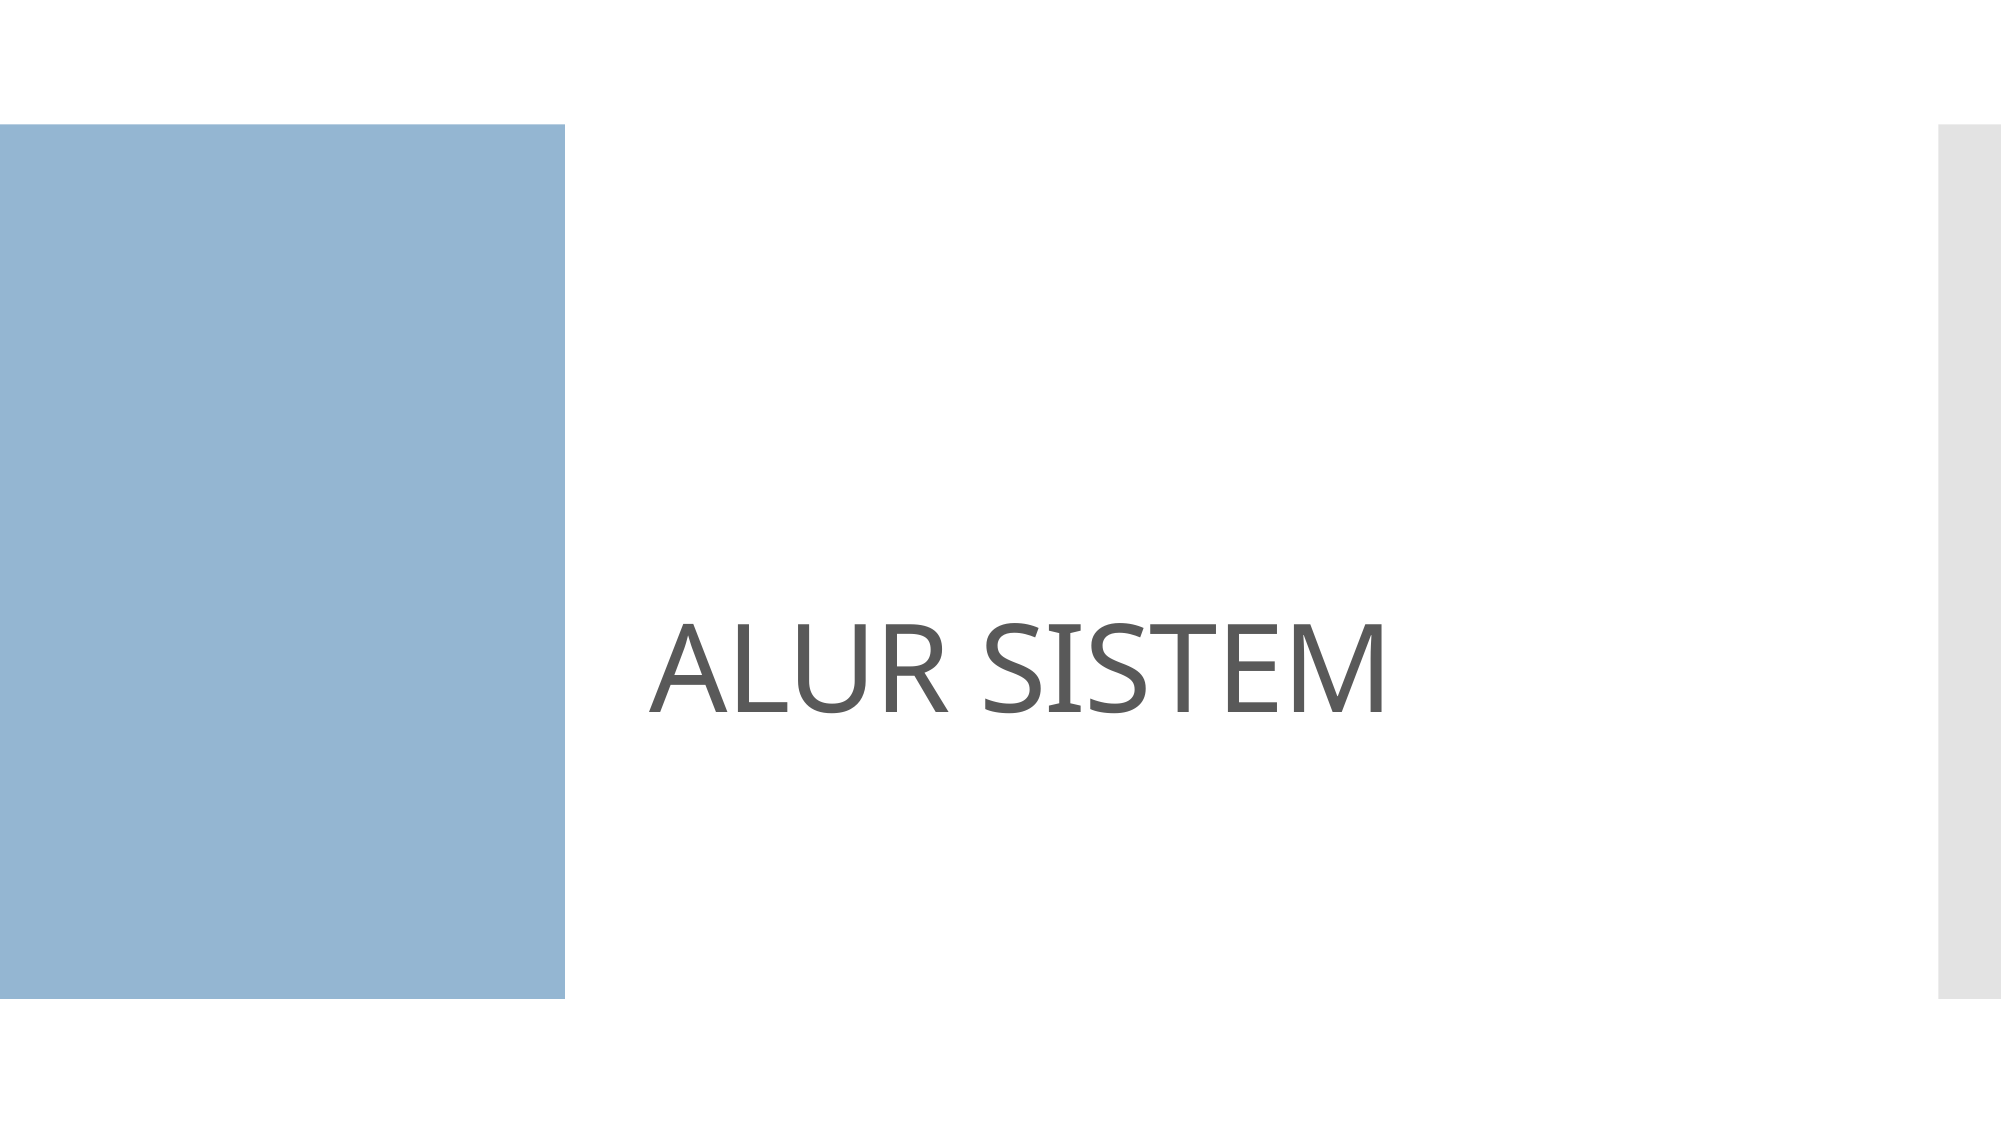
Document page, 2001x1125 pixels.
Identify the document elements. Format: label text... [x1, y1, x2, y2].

title ALUR SISTEM [634, 213, 1835, 747]
